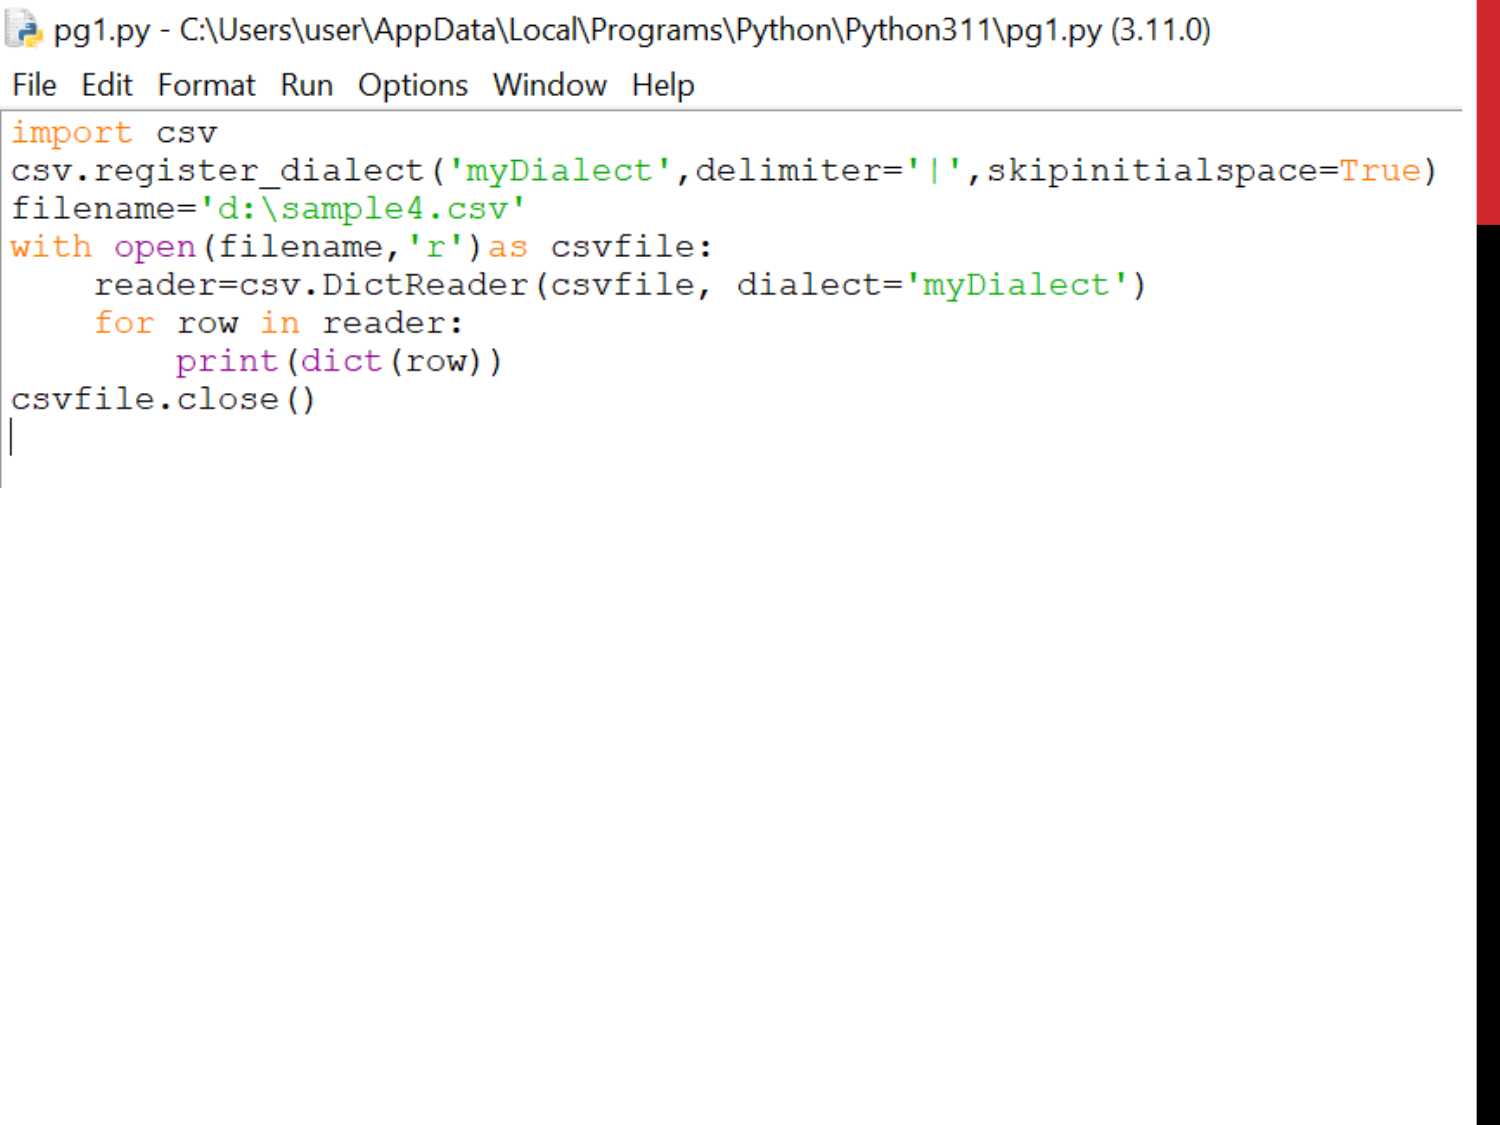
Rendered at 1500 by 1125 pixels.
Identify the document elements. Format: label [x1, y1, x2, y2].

picture [0, 0, 1463, 488]
